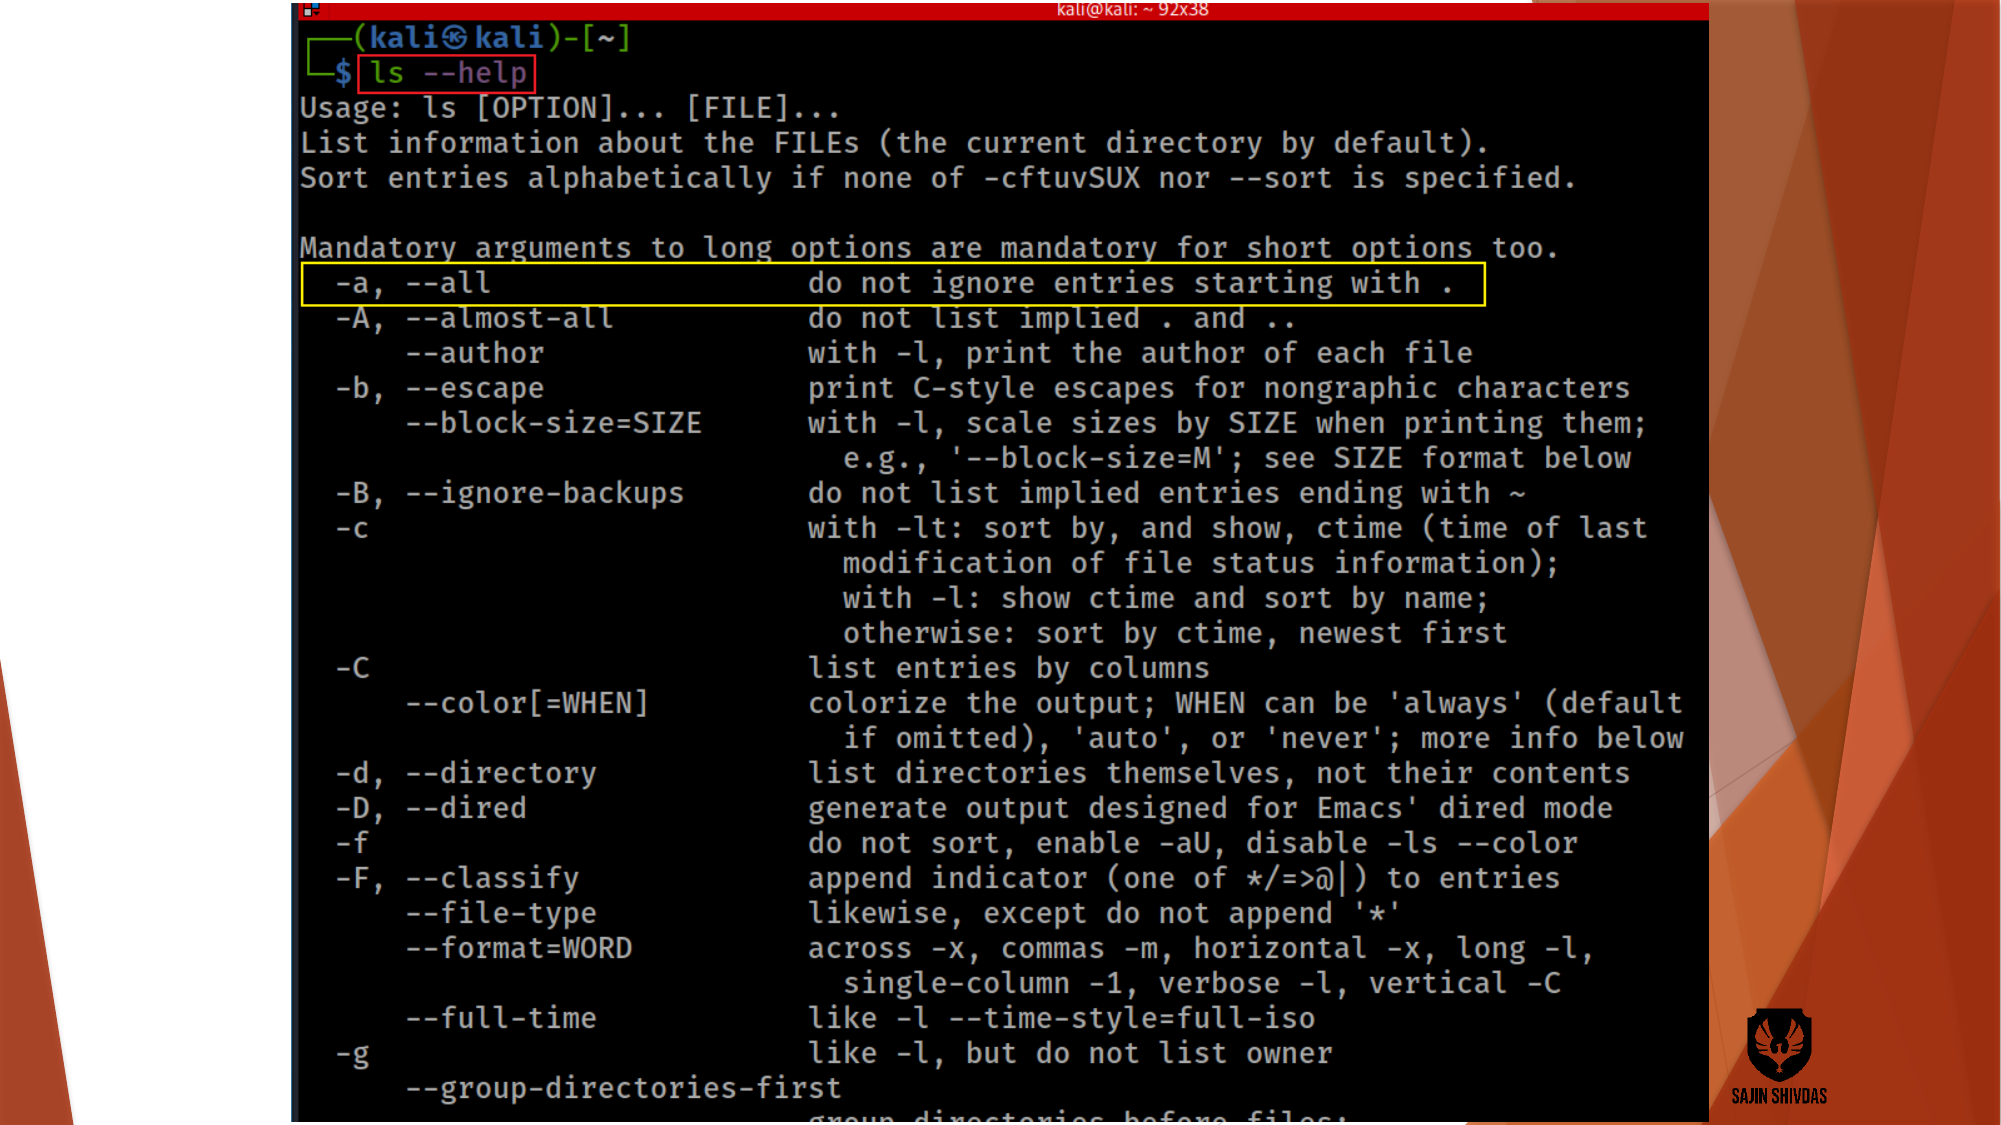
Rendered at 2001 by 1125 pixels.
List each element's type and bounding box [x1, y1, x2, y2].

picture [291, 2, 1709, 1123]
picture [1721, 998, 1840, 1116]
